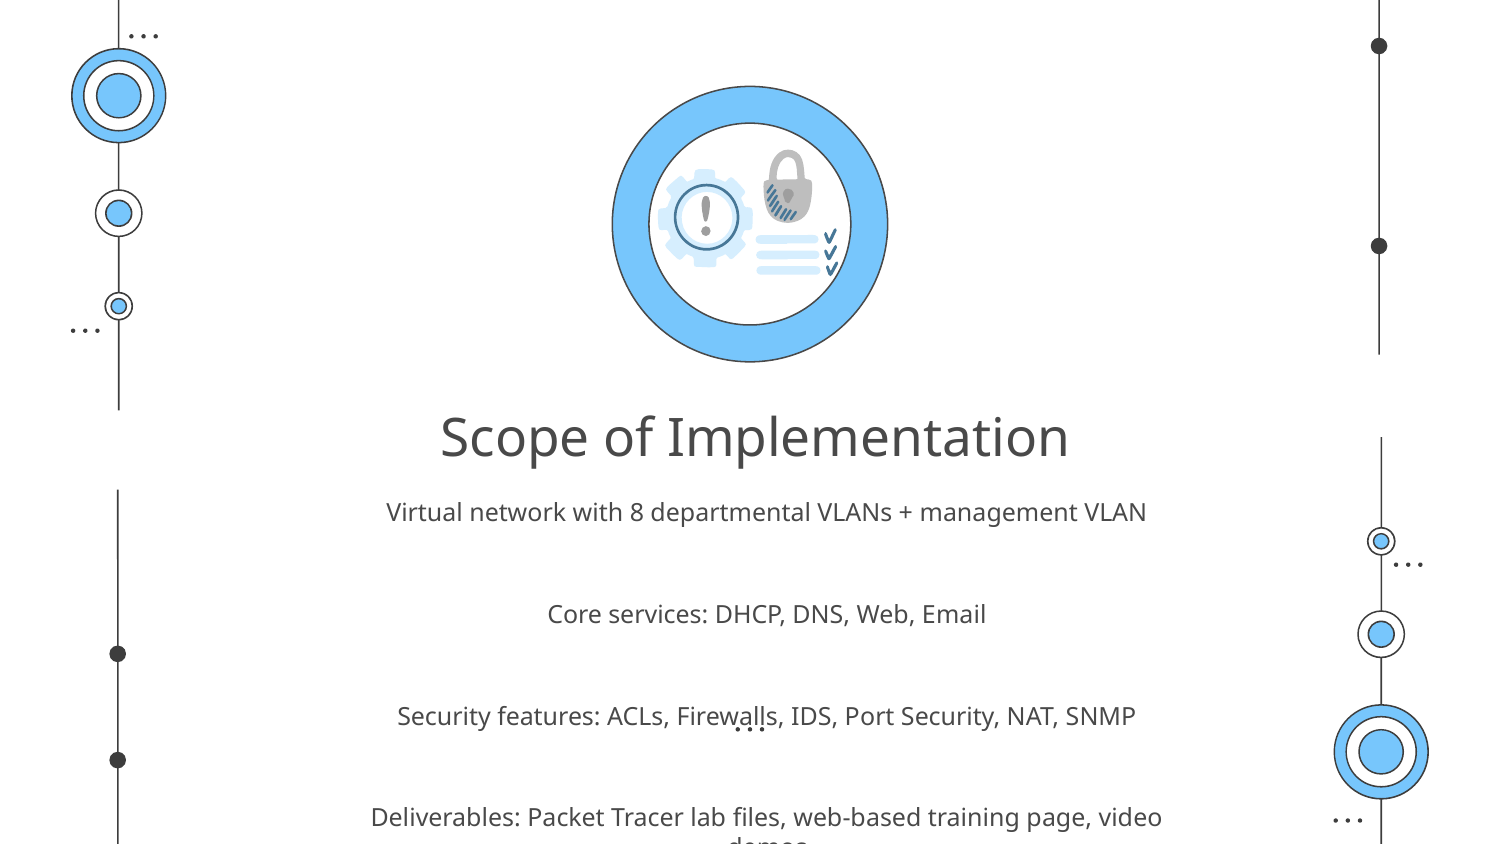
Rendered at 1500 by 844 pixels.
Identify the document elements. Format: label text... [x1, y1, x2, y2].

title Scope of Implementation [293, 388, 1204, 481]
subtitle Virtual network with 8 departmental VLANs + management VLAN Core services: DHCP, DNS, Web, Email Security features: ACLs, Firewalls, IDS, Port Security, NAT, SNMP Deliverables: Packet Tracer lab files, web-based training page, video demos [293, 481, 1204, 668]
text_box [612, 86, 888, 363]
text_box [657, 149, 839, 277]
